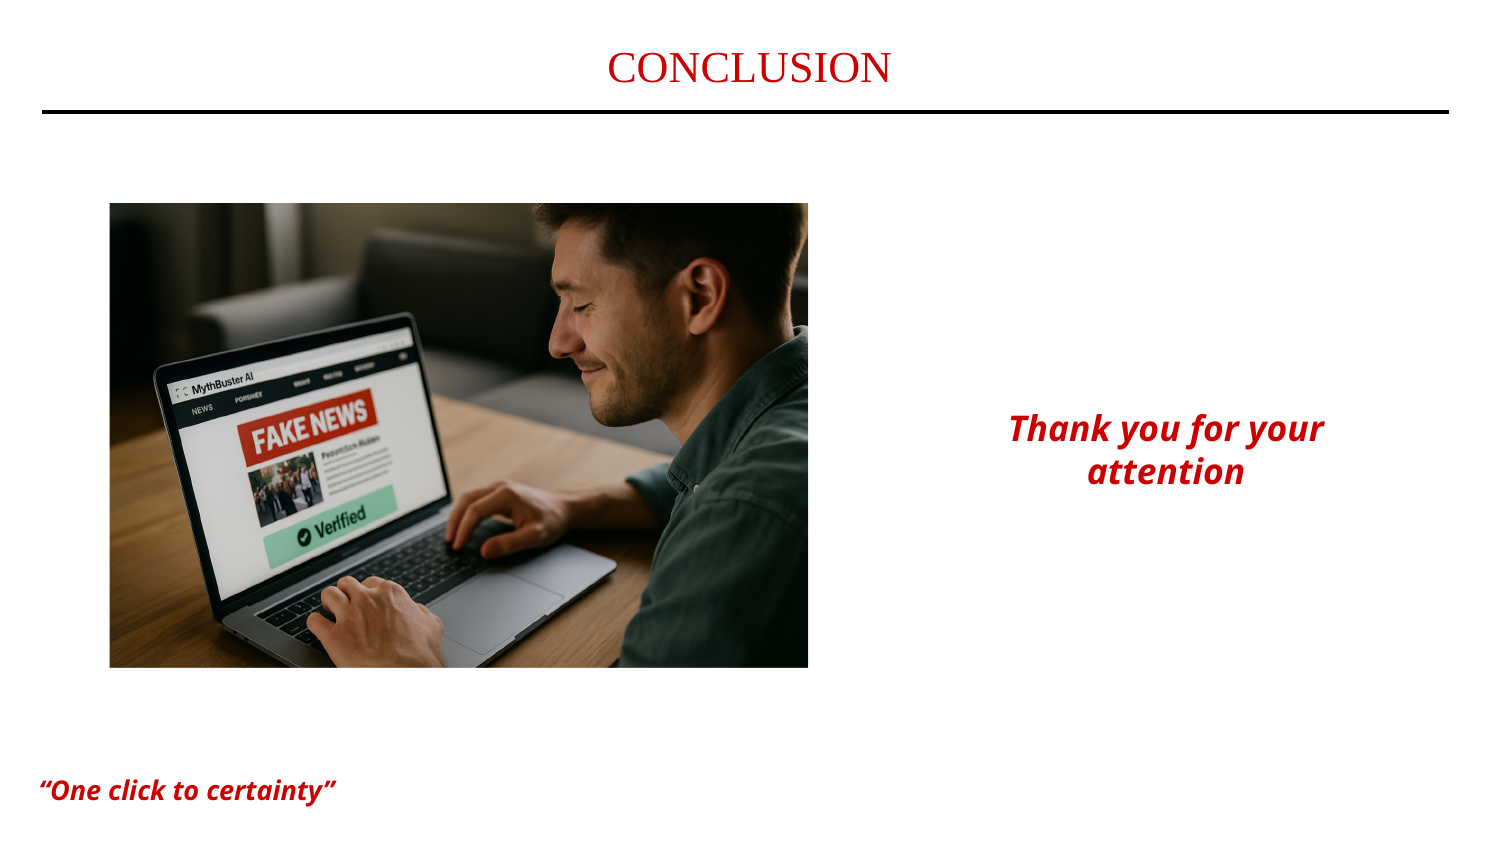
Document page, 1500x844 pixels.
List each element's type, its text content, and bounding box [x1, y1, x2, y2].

picture [108, 203, 809, 668]
title CONCLUSION [51, 23, 1449, 111]
text_box Thank you for your attention [948, 391, 1384, 552]
list “One click to certainty” [0, 758, 550, 844]
